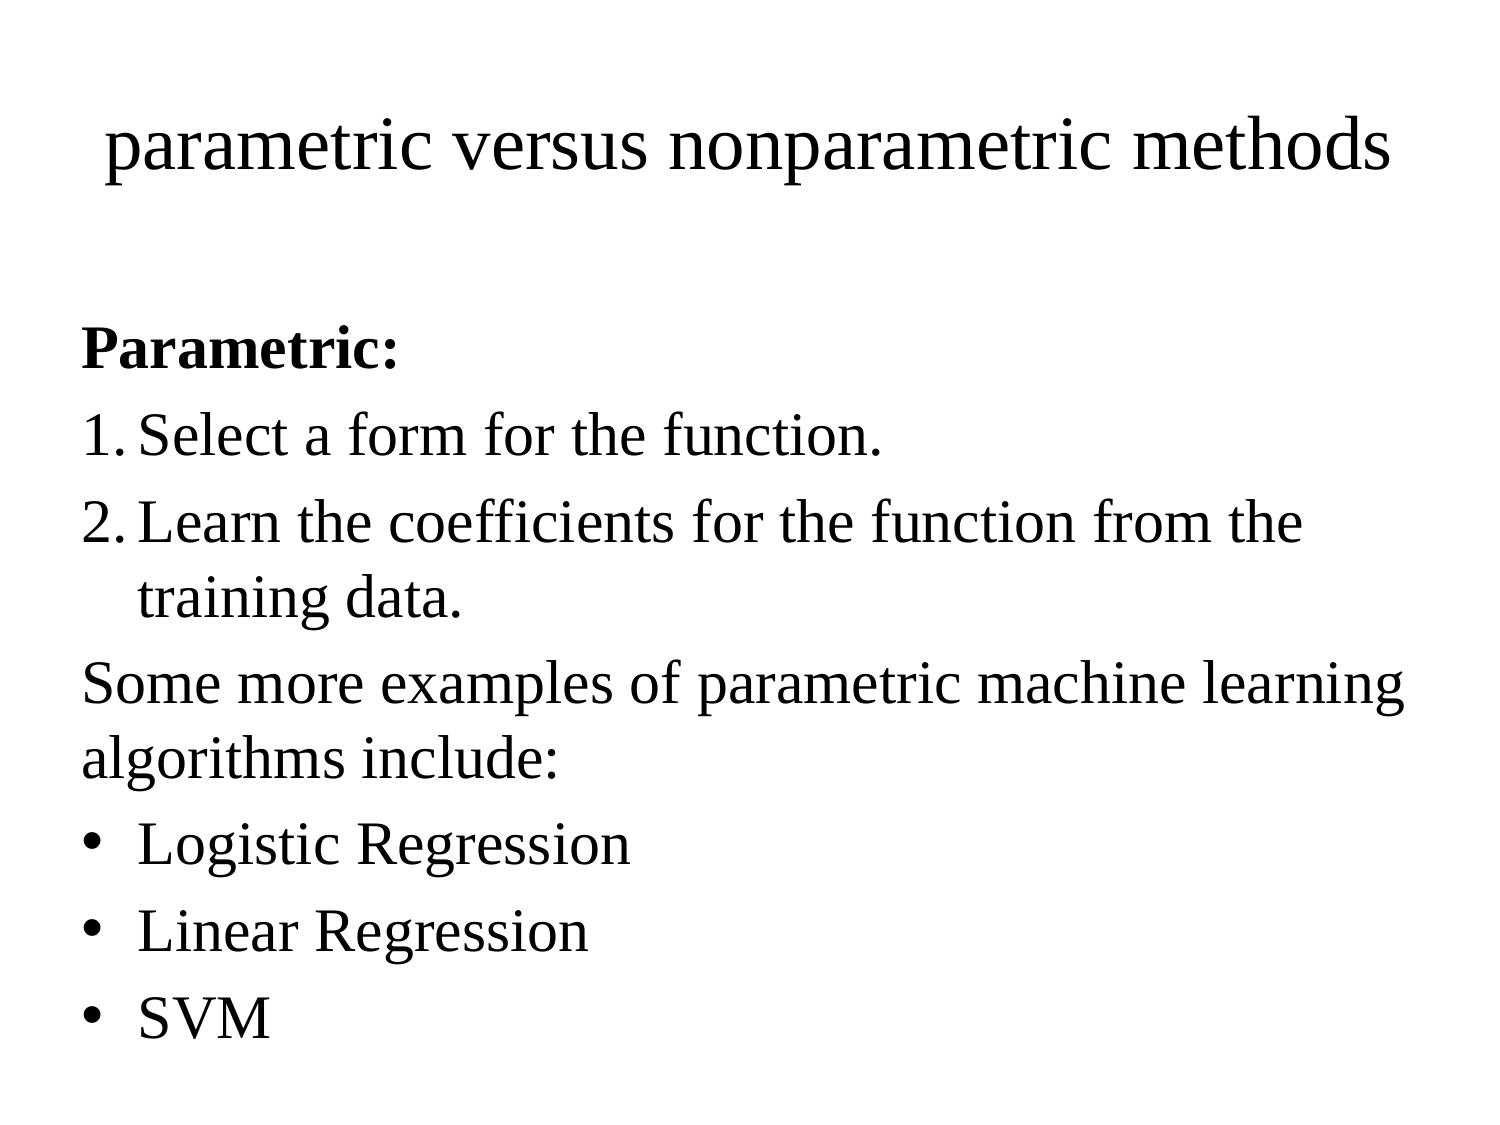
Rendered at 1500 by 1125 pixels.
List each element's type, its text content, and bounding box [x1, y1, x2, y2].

list Parametric: Select a form for the function. Learn the coefficients for the function from the training data. Some more examples of parametric machine learning algorithms include: Logistic Regression Linear Regression SVM [66, 299, 1455, 1066]
title parametric versus nonparametric methods [75, 45, 1425, 233]
